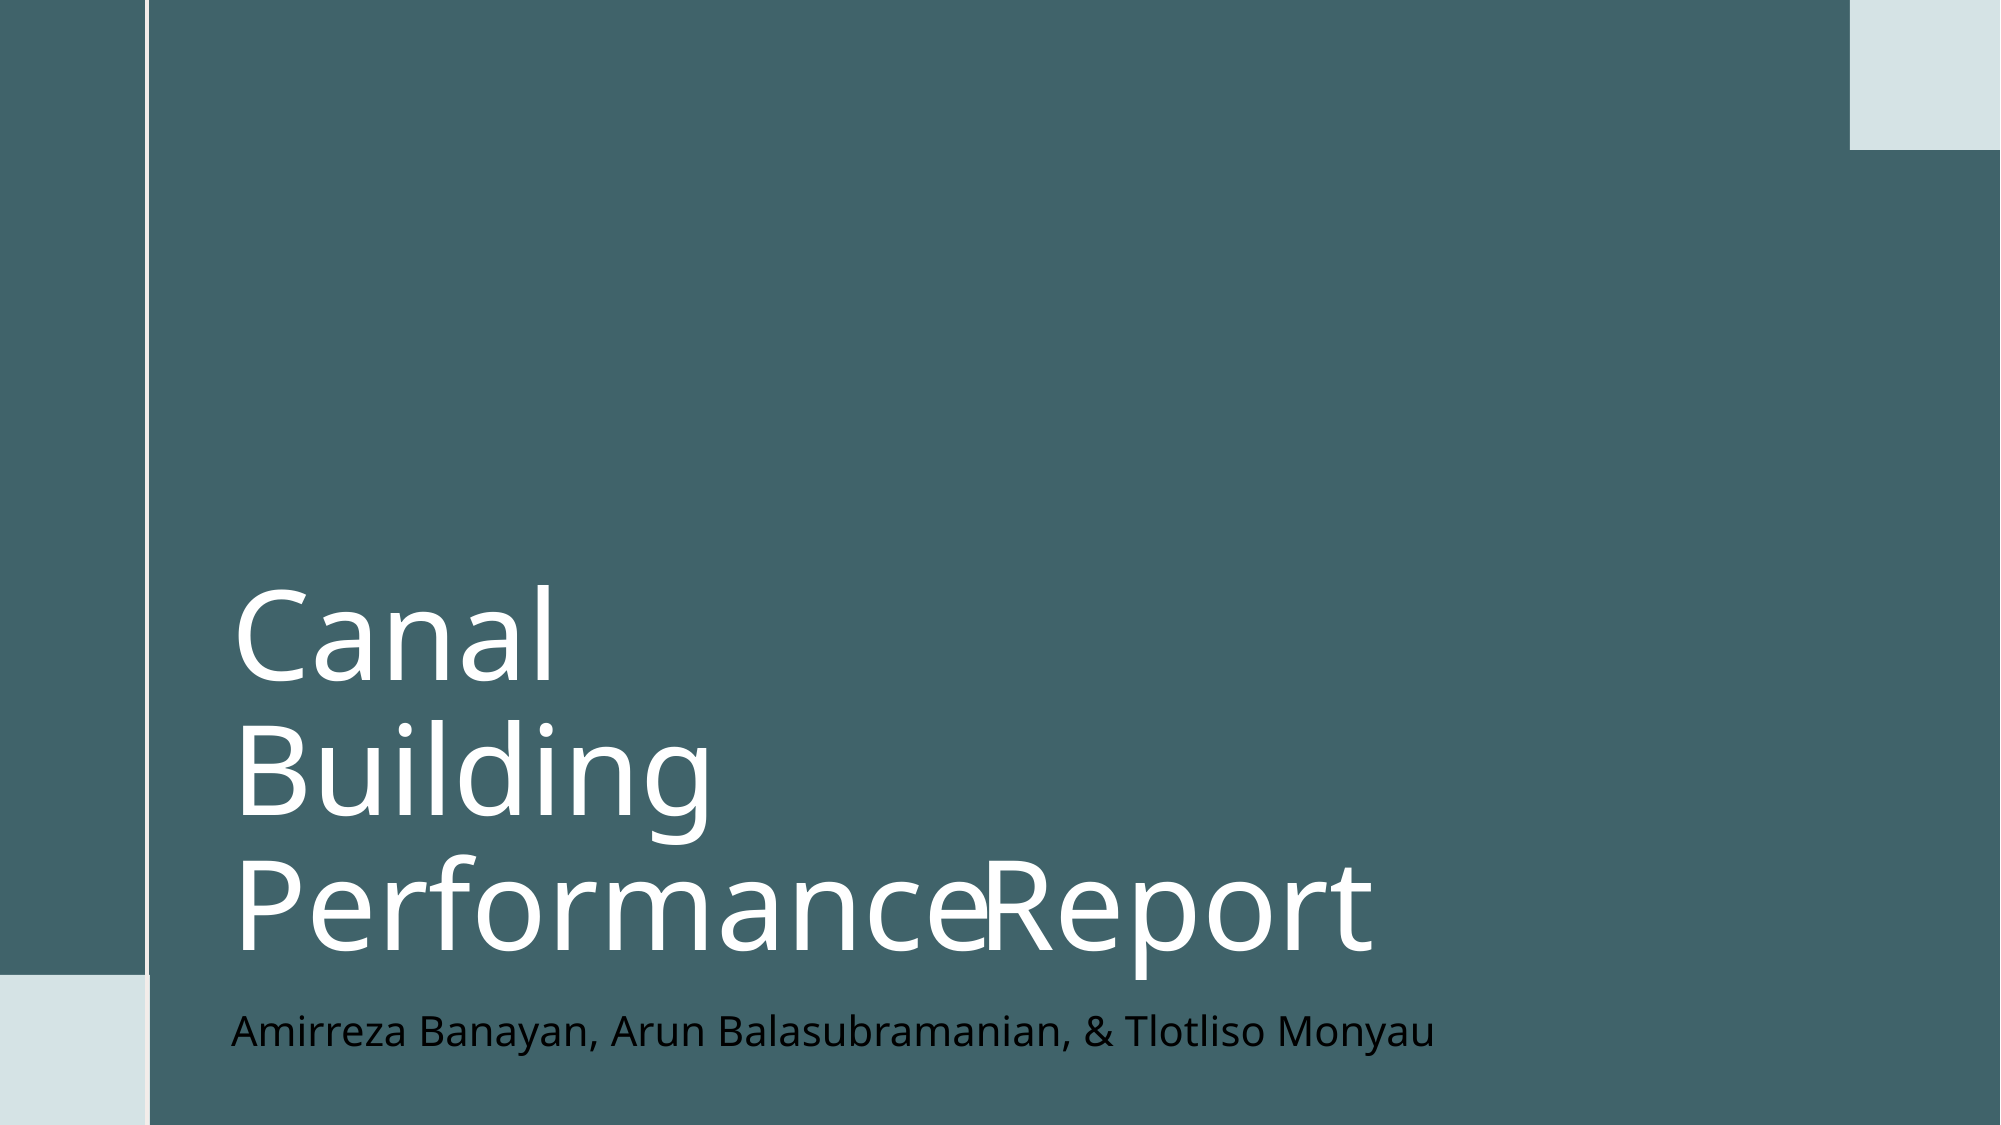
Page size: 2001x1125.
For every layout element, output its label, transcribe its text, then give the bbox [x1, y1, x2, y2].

title Canal Building Performance [216, 123, 962, 986]
text_box Amirreza Banayan, Arun Balasubramanian, & Tlotliso Monyau [216, 1003, 1844, 1125]
text_box Report [962, 123, 1784, 986]
